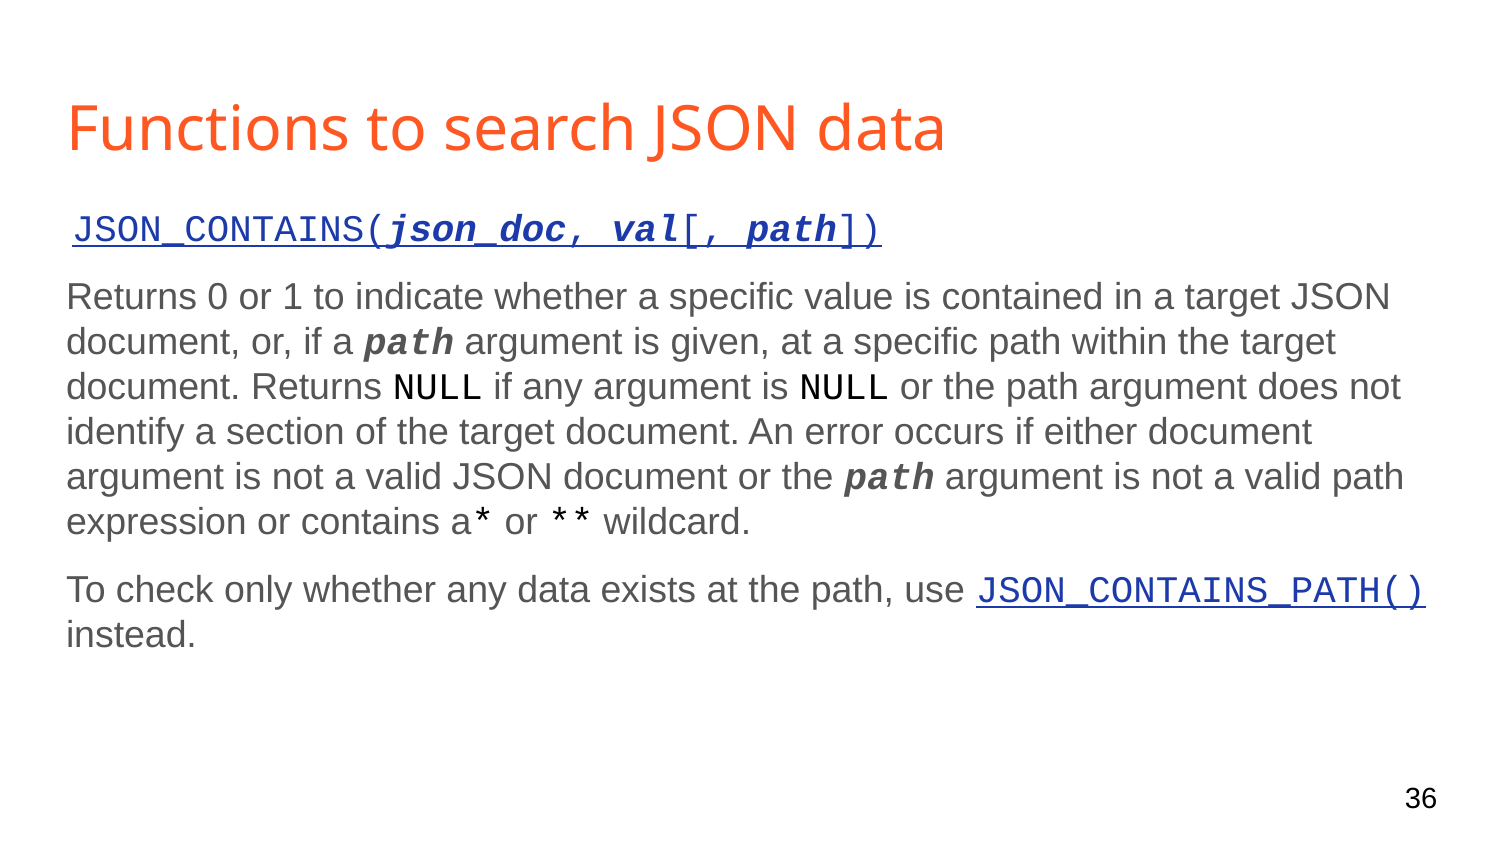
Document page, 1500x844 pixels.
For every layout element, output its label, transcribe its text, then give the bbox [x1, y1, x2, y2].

title Functions to search JSON data [51, 72, 1449, 167]
list JSON_CONTAINS(json_doc, val[, path]) Returns 0 or 1 to indicate whether a specific value is contained in a target JSON document, or, if a path argument is given, at a specific path within the target document. Returns NULL if any argument is NULL or the path argument does not identify a section of the target document. An error occurs if either document argument is not a valid JSON document or the path argument is not a valid path expression or contains a* or ** wildcard. To check only whether any data exists at the path, use JSON_CONTAINS_PATH() instead. [51, 189, 1449, 750]
slide_number ‹#› [1389, 764, 1480, 830]
